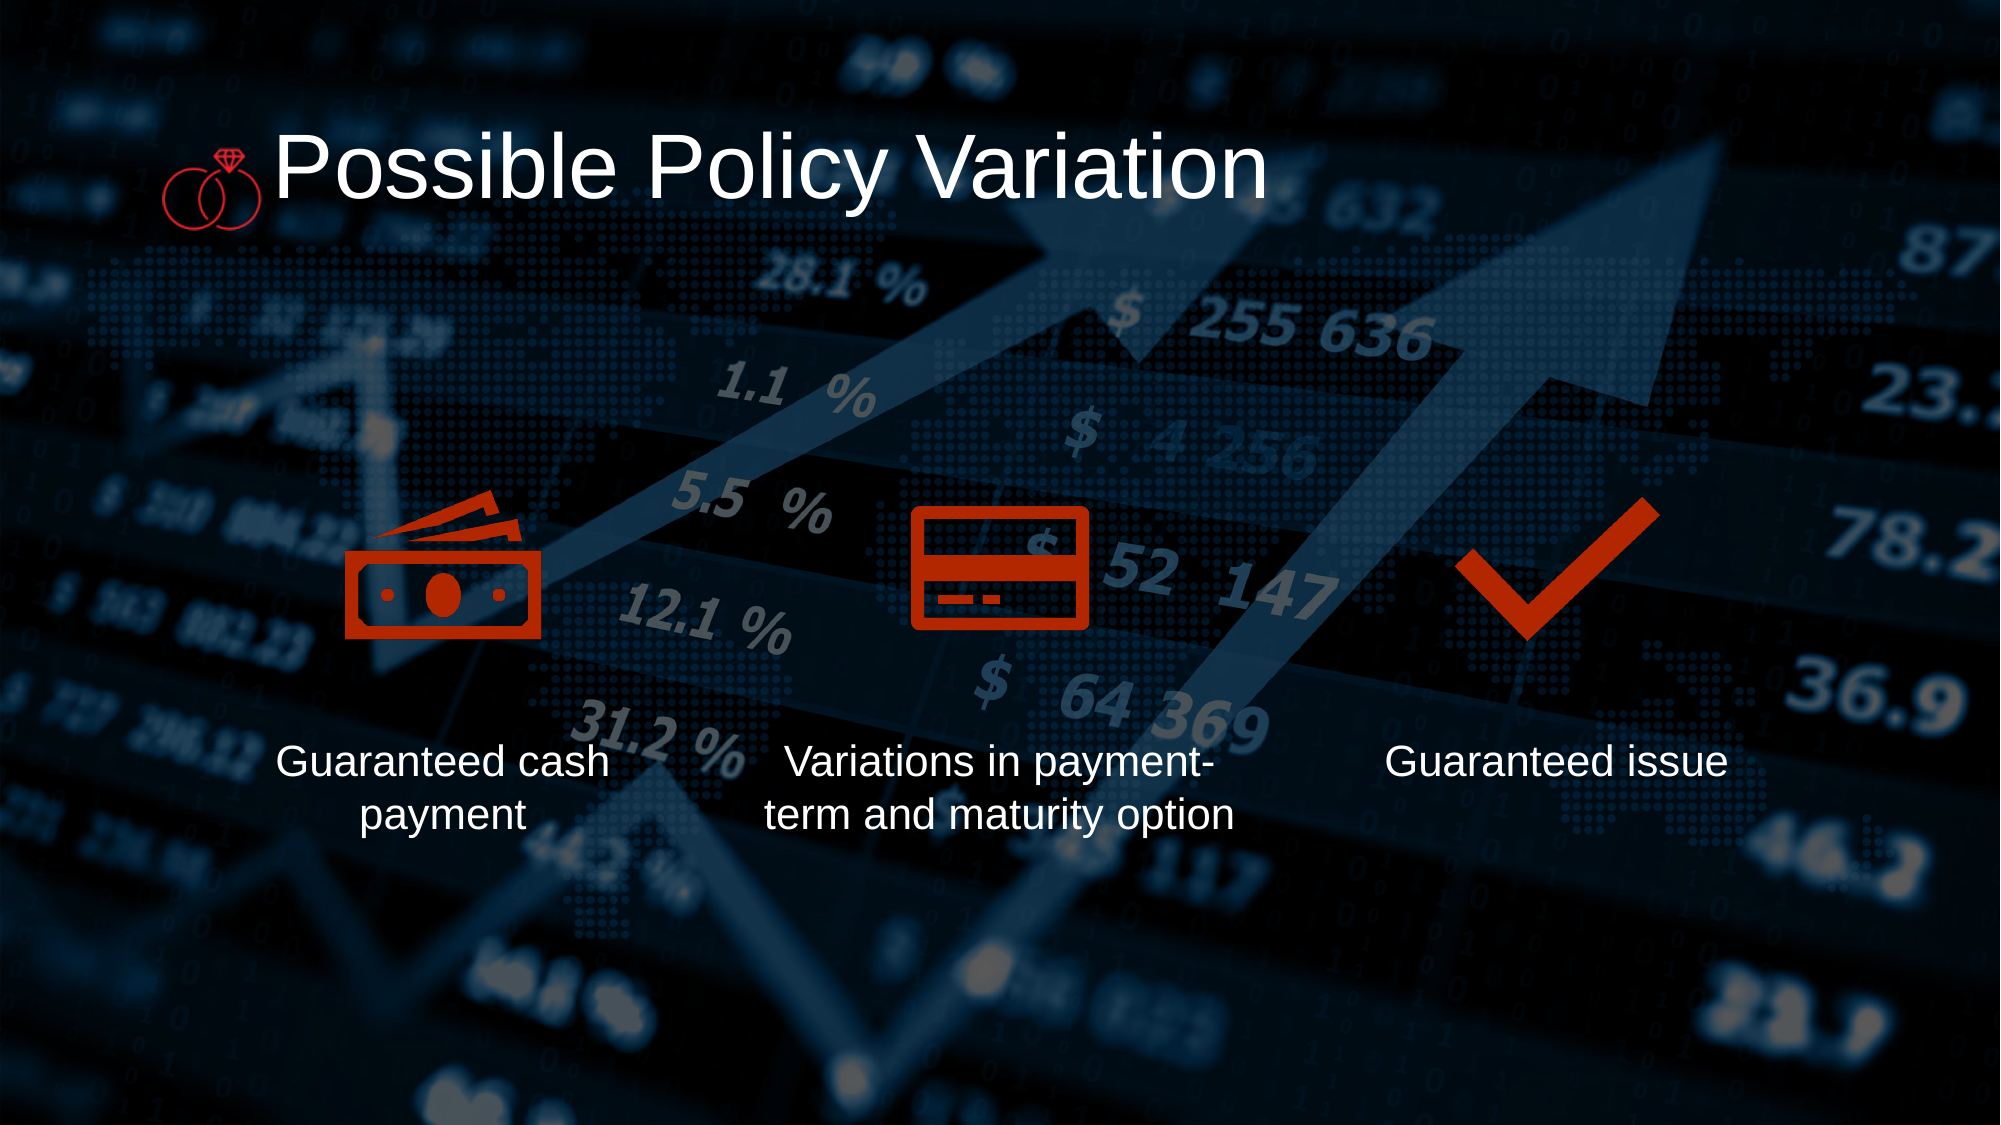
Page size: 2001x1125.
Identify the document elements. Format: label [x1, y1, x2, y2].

picture [0, 0, 2000, 1125]
list [137, 299, 1863, 1014]
